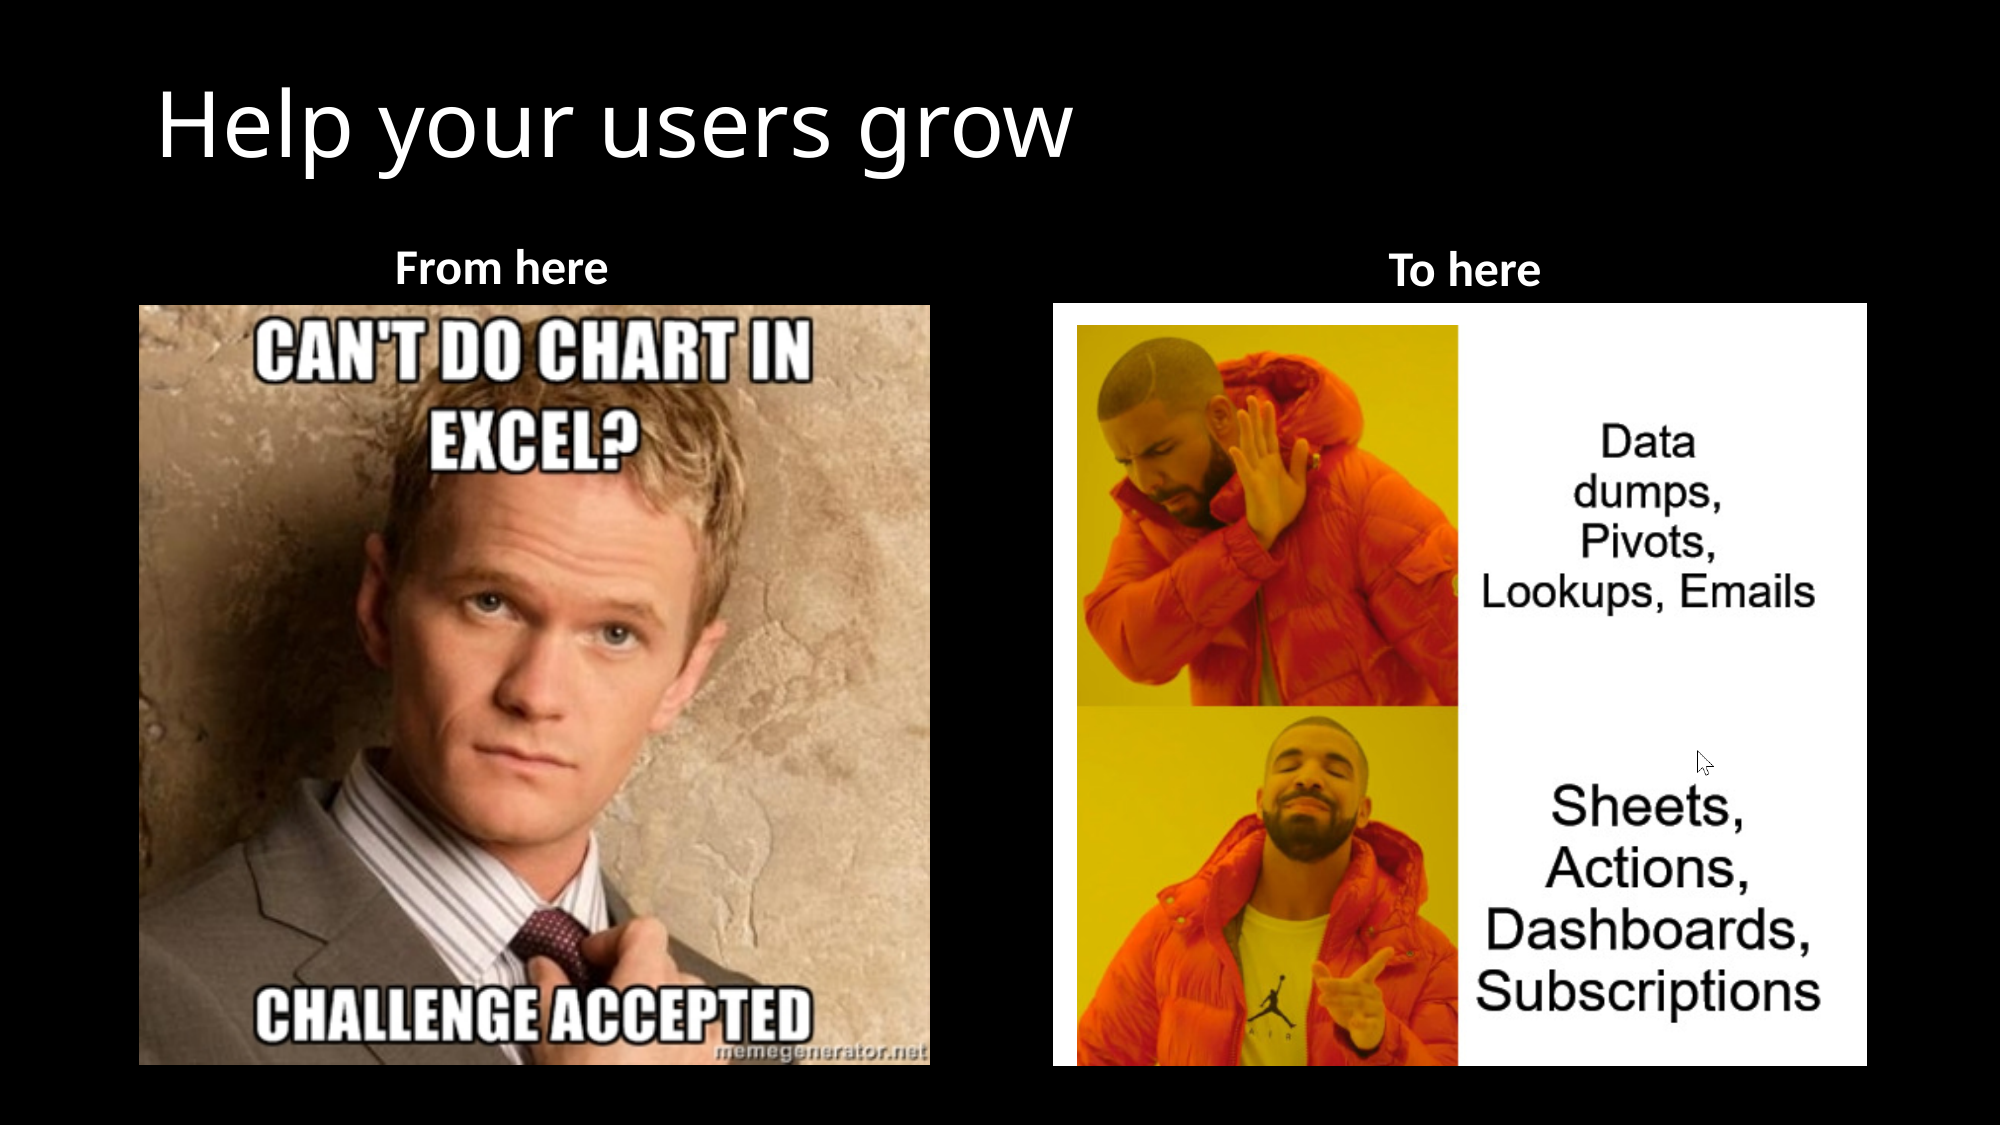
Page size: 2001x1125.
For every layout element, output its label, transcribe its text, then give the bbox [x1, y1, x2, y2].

list To here [1373, 170, 1732, 303]
picture [139, 305, 930, 1066]
title Help your users grow [139, 19, 1865, 237]
list From here [380, 168, 687, 304]
picture [1053, 303, 1867, 1066]
